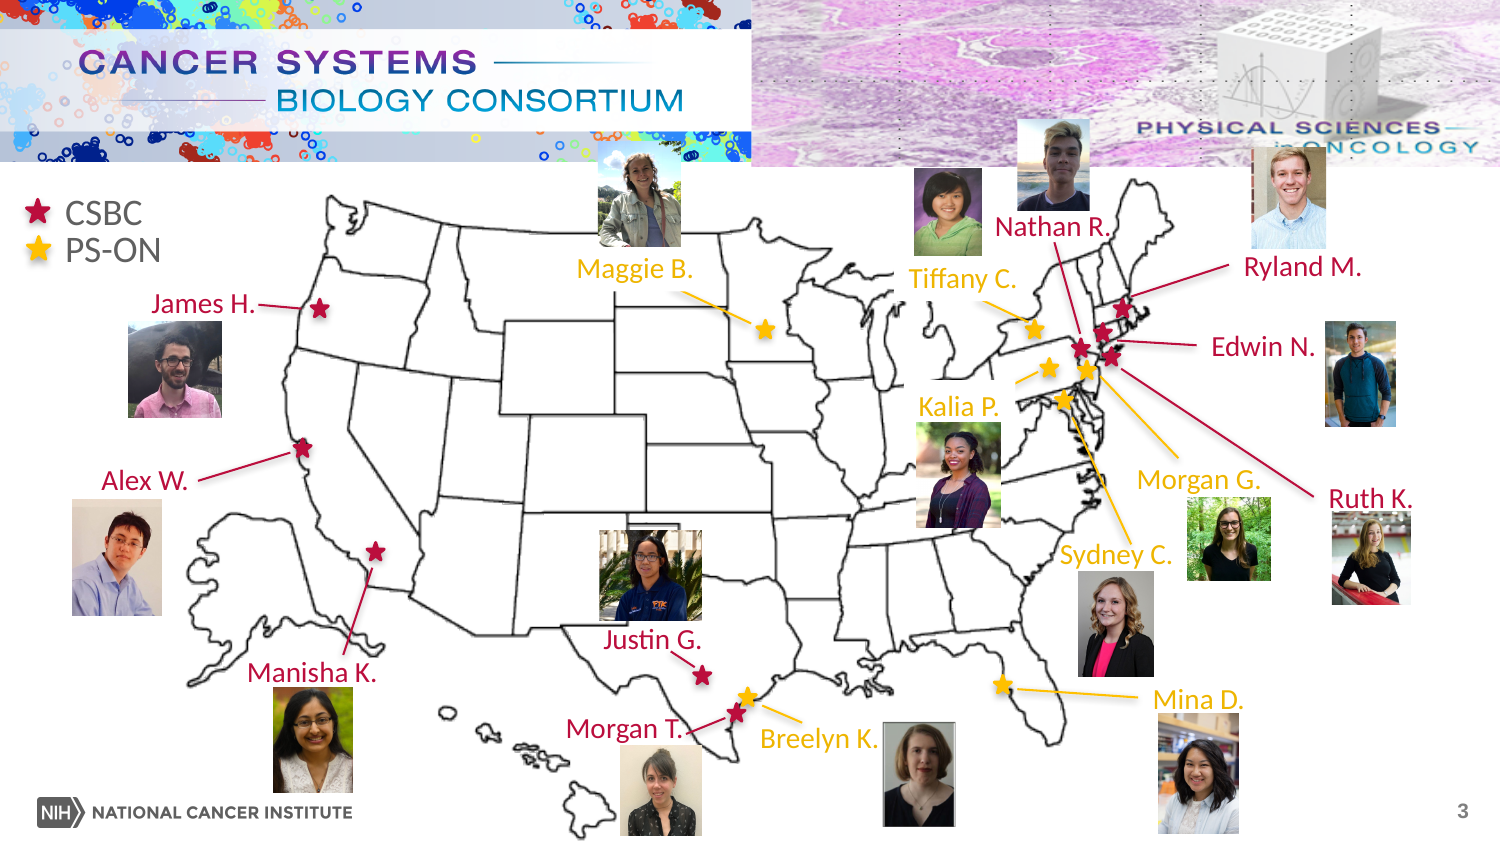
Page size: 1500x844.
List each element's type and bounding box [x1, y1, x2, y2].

picture [1250, 147, 1327, 250]
picture [1017, 119, 1090, 211]
text_box [0, 0, 1500, 167]
picture [1077, 571, 1154, 677]
picture [37, 797, 85, 828]
picture [1158, 713, 1240, 834]
picture [72, 499, 163, 617]
text_box [85, 173, 1430, 844]
picture [1187, 496, 1272, 581]
picture [915, 422, 1001, 528]
picture [597, 141, 682, 247]
text_box [27, 217, 80, 279]
picture [599, 530, 702, 621]
picture [1331, 511, 1412, 606]
picture [882, 720, 957, 827]
picture [1325, 321, 1396, 427]
picture [273, 687, 353, 793]
picture [914, 168, 982, 257]
picture [128, 321, 223, 419]
picture [620, 745, 702, 836]
text_box [26, 180, 80, 217]
